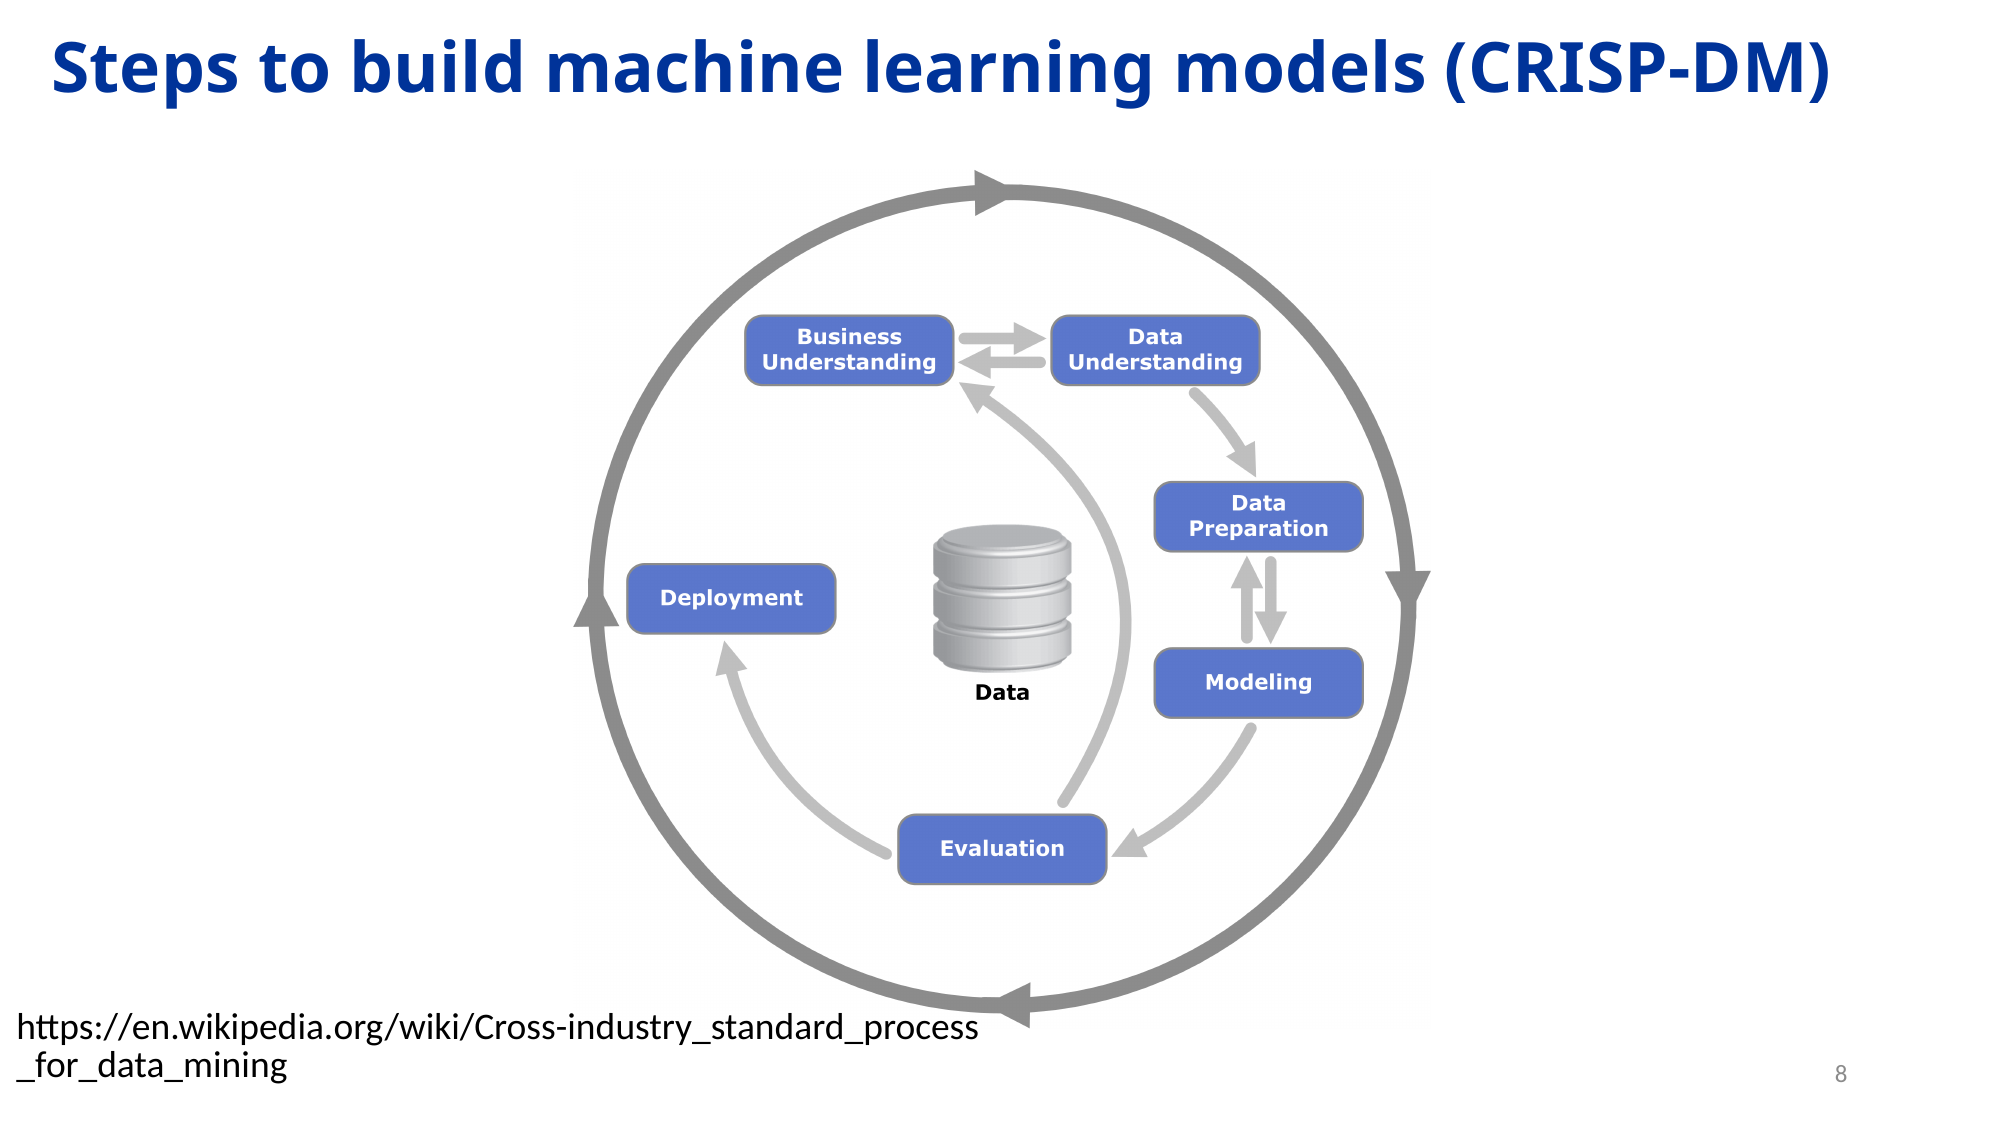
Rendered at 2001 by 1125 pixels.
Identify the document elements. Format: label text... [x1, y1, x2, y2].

picture [573, 169, 1431, 1029]
text_box https://en.wikipedia.org/wiki/Cross-industry_standard_process_for_data_mining [1, 994, 1002, 1100]
title Steps to build machine learning models (CRISP-DM) [36, 24, 1867, 116]
slide_number 8 [1412, 1042, 1863, 1103]
